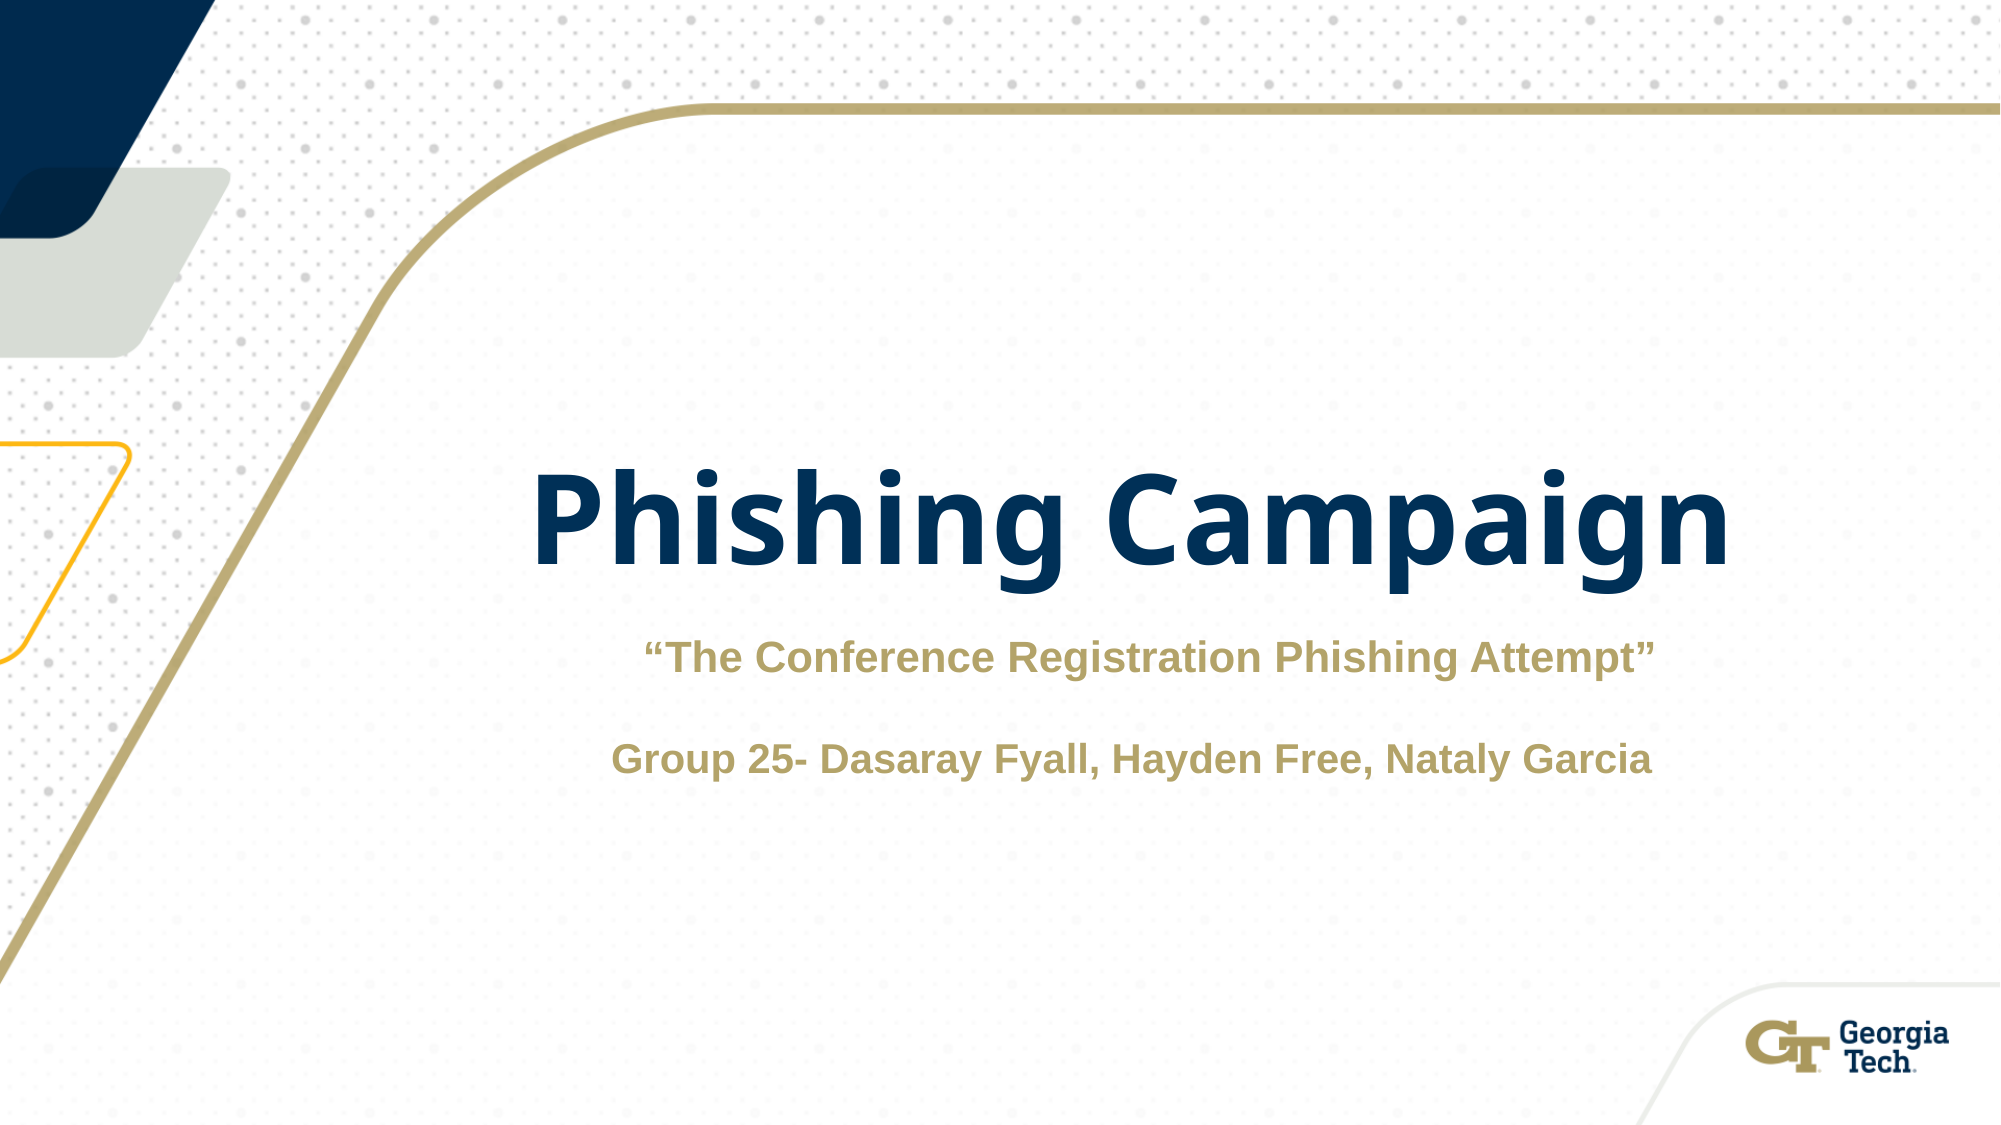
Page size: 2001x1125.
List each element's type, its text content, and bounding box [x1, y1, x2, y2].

list “The Conference Registration Phishing Attempt” [419, 625, 1881, 729]
picture [0, 0, 2001, 1125]
list Group 25- Dasaray Fyall, Hayden Free, Nataly Garcia [401, 728, 1863, 832]
title Phishing Campaign [401, 302, 1863, 728]
